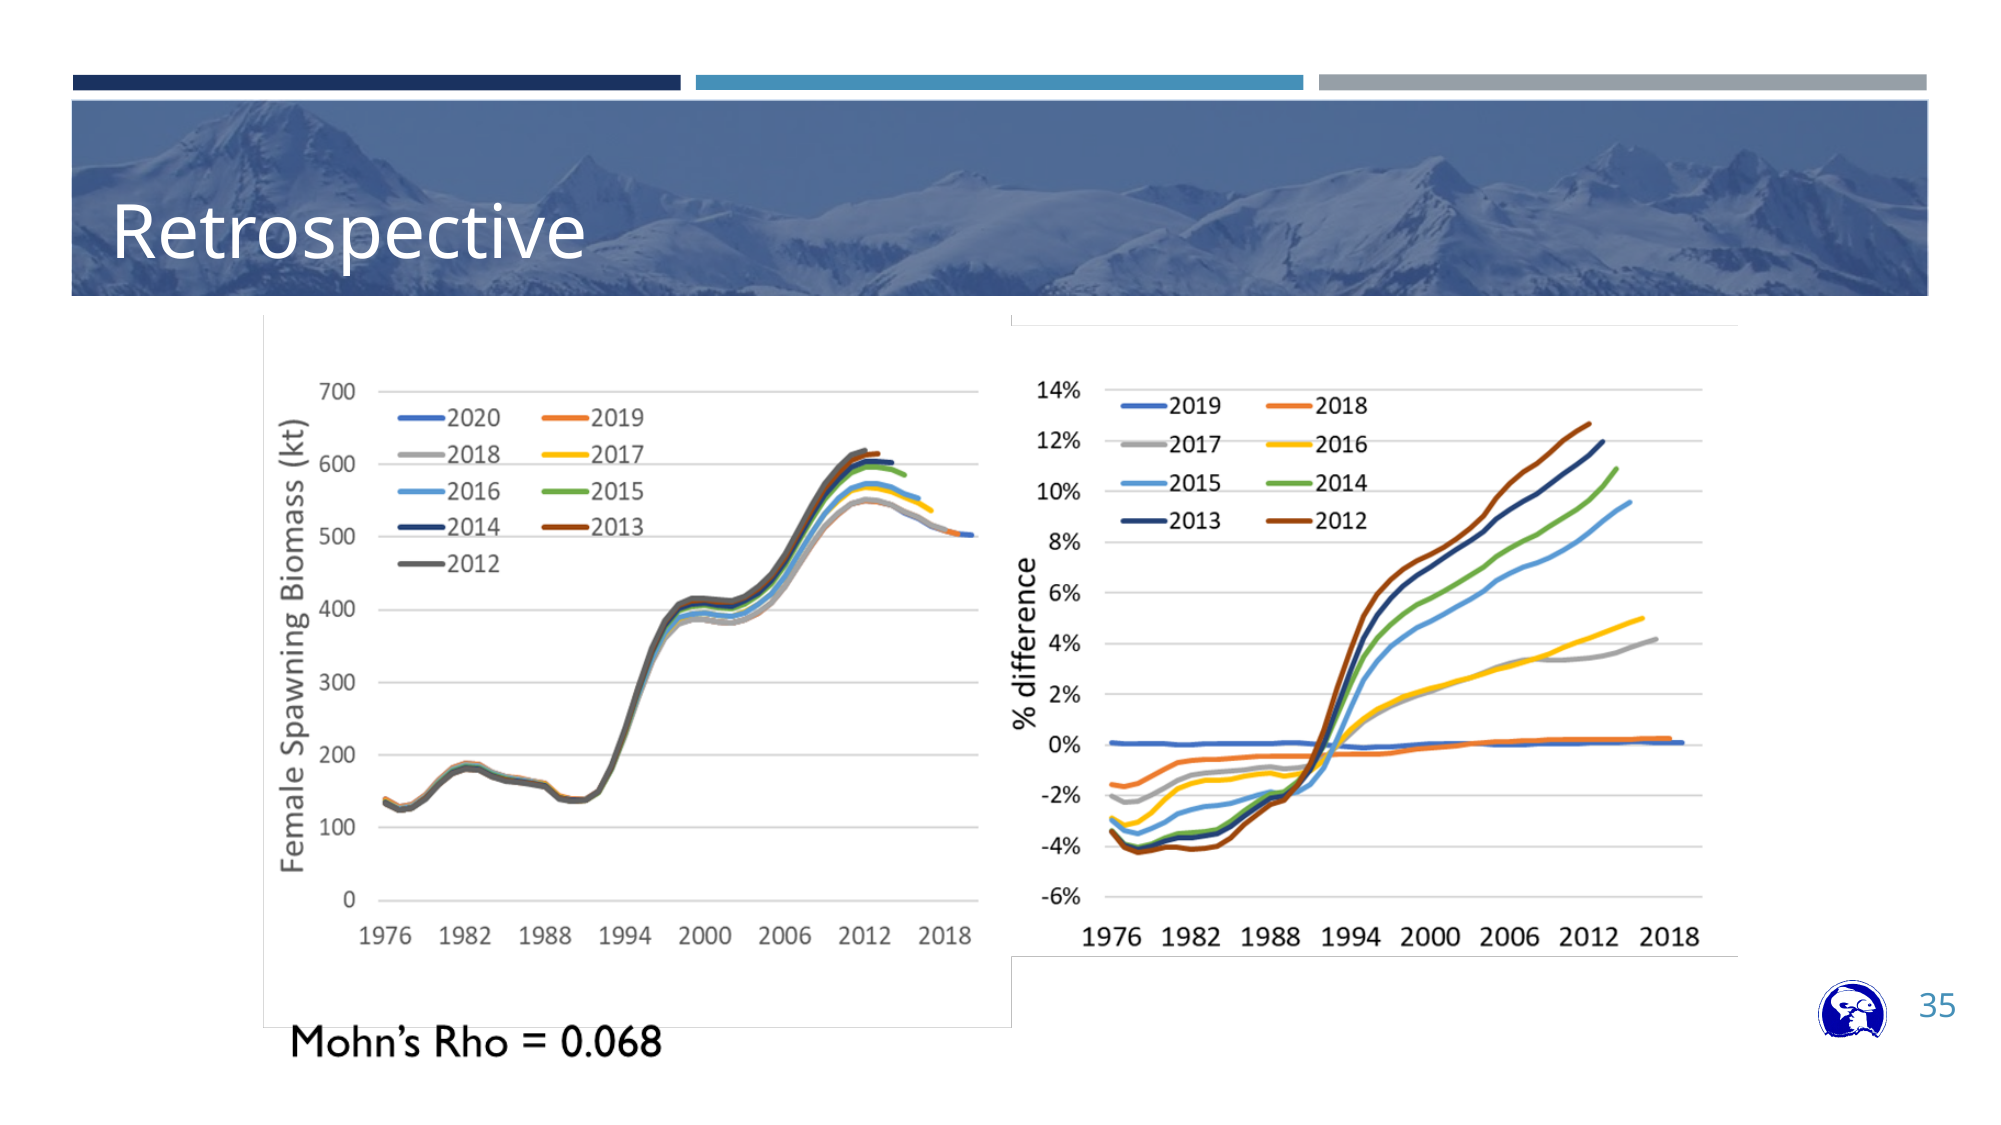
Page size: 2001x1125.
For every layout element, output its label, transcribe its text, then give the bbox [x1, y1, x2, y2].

text_box [71, 99, 1929, 296]
slide_number 35 [1743, 977, 1972, 1037]
picture [261, 315, 1739, 1096]
title Retrospective [95, 115, 1905, 282]
